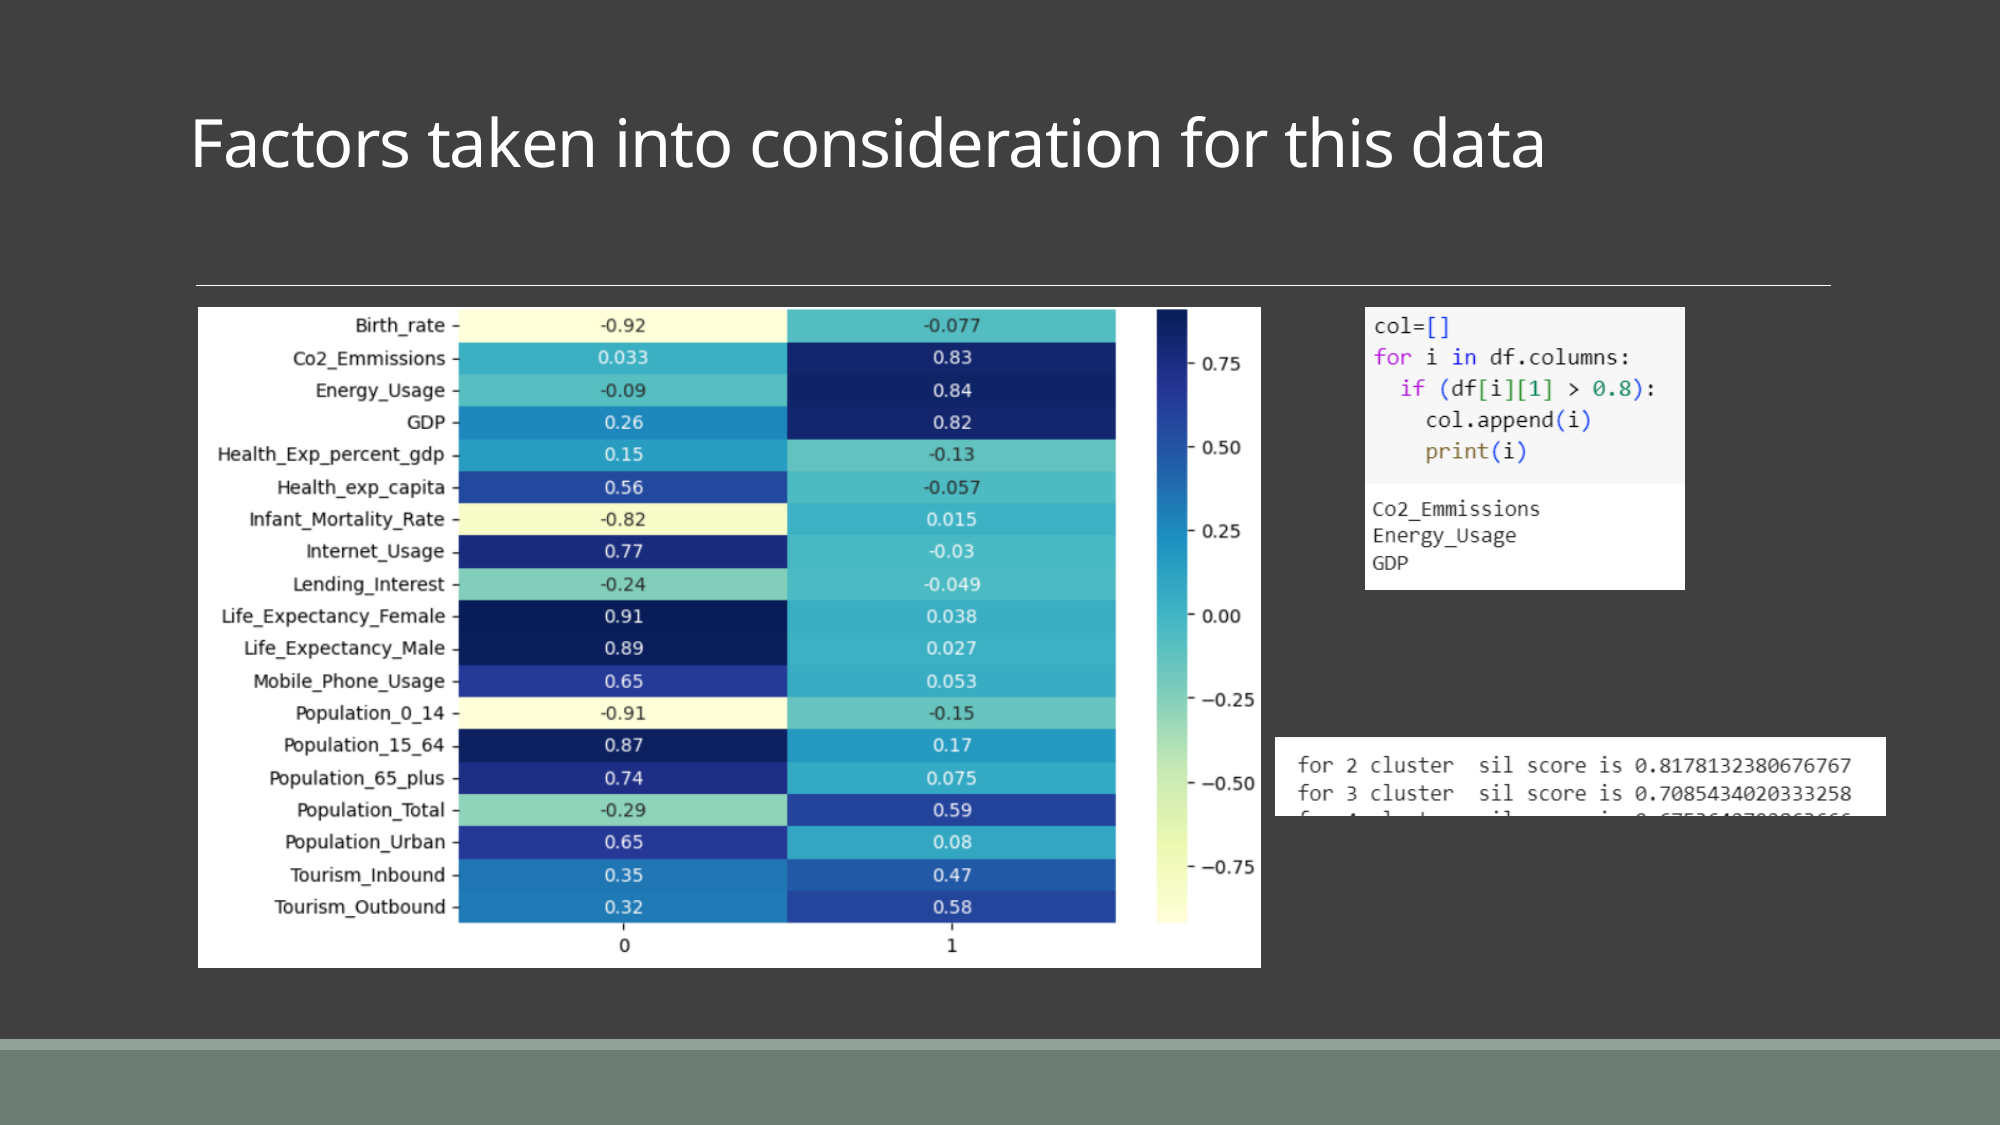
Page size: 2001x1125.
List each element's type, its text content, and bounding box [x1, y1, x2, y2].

picture [1364, 306, 1686, 591]
title Factors taken into consideration for this data [174, 65, 1825, 189]
picture [1274, 737, 1886, 816]
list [197, 306, 1262, 968]
